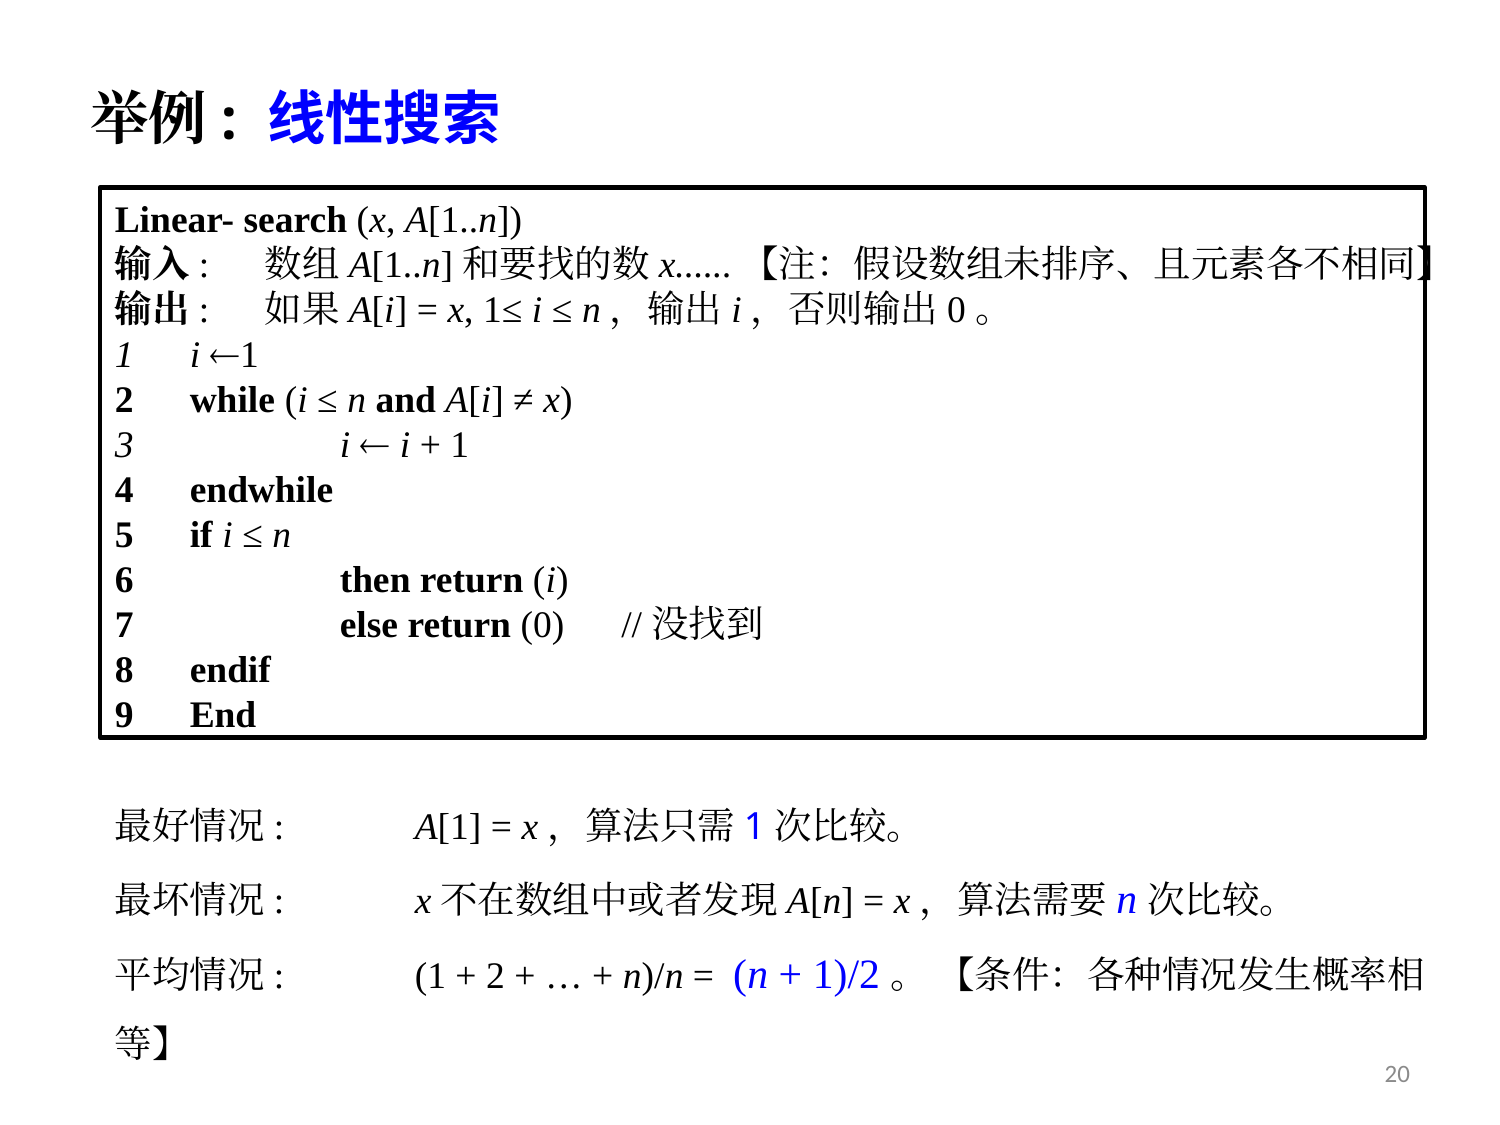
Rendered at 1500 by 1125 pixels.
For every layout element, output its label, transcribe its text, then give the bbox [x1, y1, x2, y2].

slide_number 20 [1074, 1042, 1425, 1103]
text_box [98, 185, 1427, 740]
text_box Linear- search (x, A[1..n]) 输入: 数组A[1..n]和要找的数x......【注：假设数组未排序、且元素各不相同】 输出: 如果A[i] = x, 1≤ i ≤ n，输出i，否则输出0。 i 1 while (i ≤ n and A[i] ≠ x) i  i + 1 endwhile if i ≤ n then return (i) else return (0) //没找到 endif End 最好情况: A[1] = x，算法只需1次比较。 最坏情况: x不在数组中或者发現A[n] = x，算法需要n次比较。 平均情况: (1 + 2 + … + n)/n = (n + 1)/2。 【条件：各种情况发生概率相等】 [99, 187, 1488, 1073]
title 举例: 线性搜索 [75, 45, 1425, 188]
